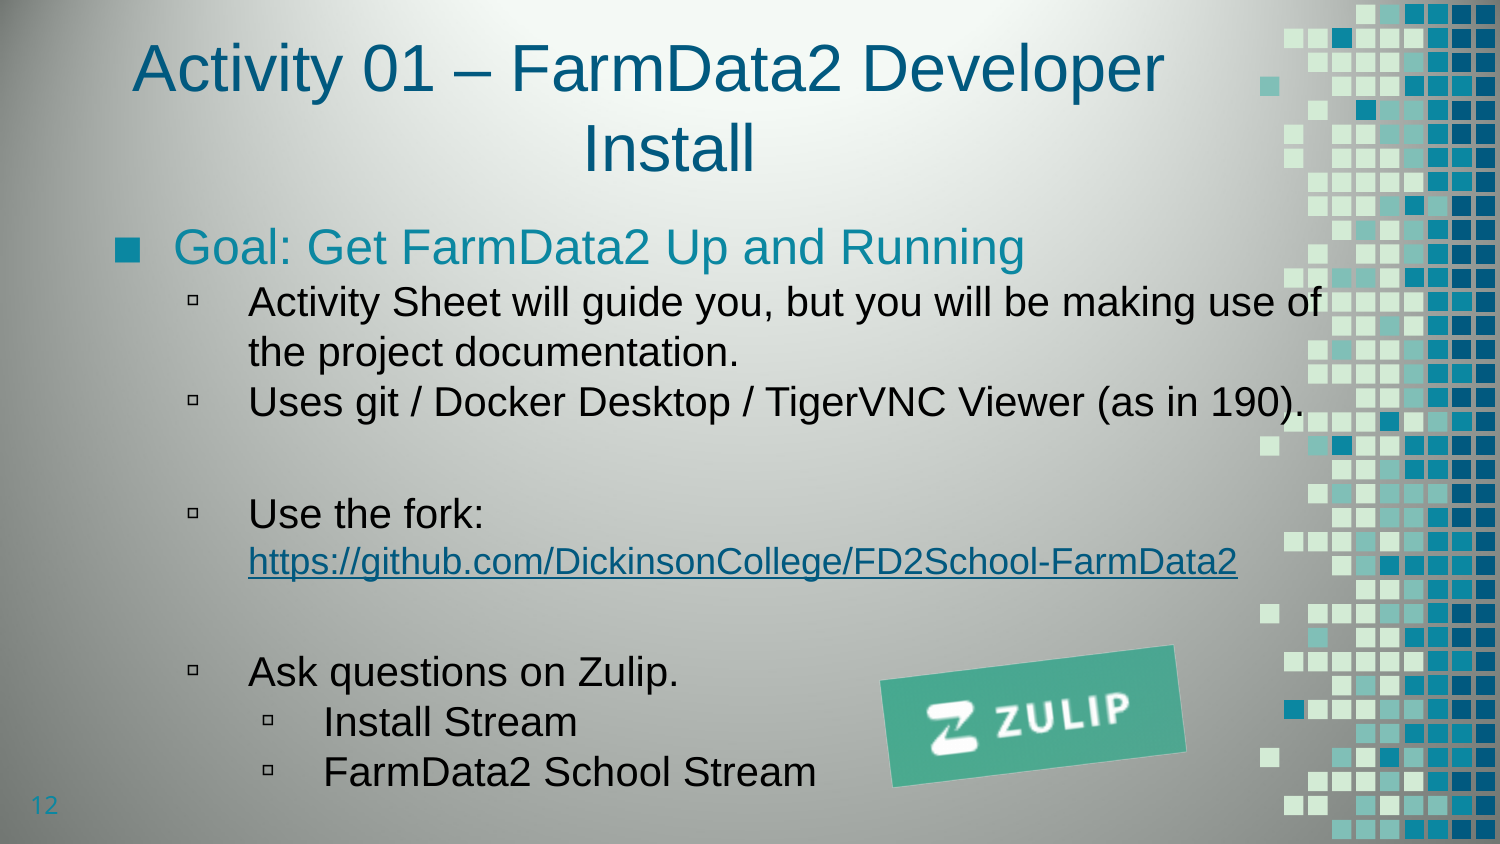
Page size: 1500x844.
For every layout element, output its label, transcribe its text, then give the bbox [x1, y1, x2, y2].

slide_number 12 [15, 774, 105, 839]
title Activity 01 – FarmData2 Developer Install [117, 58, 1417, 200]
list Goal: Get FarmData2 Up and Running Activity Sheet will guide you, but you will be making use of the project documentation. Uses git / Docker Desktop / TigerVNC Viewer (as in 190). Use the fork: https://github.com/DickinsonCollege/FD2School-FarmData2 Ask questions on Zulip. Install Stream FarmData2 School Stream [83, 199, 1383, 820]
picture [0, 0, 1500, 844]
